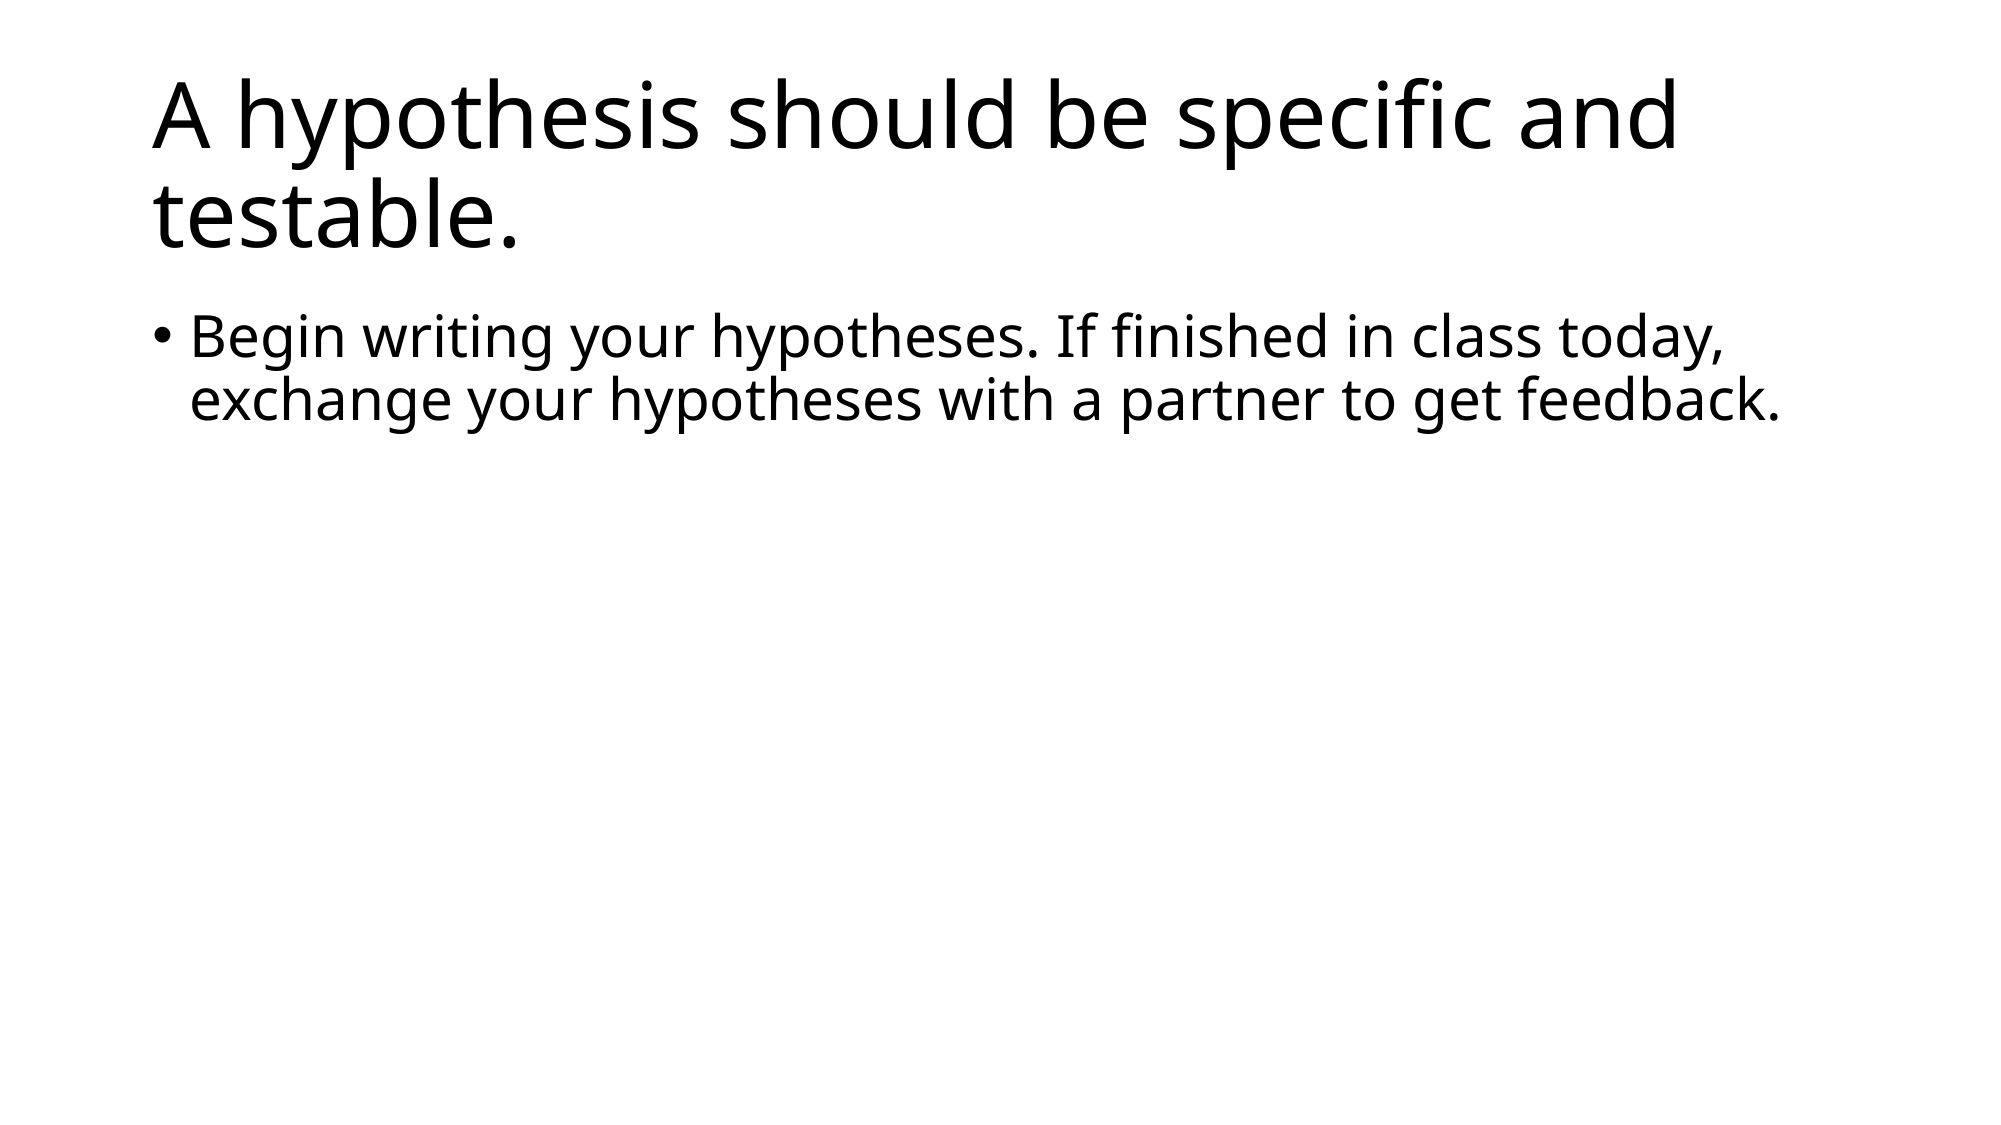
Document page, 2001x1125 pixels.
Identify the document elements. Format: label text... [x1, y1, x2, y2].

list Begin writing your hypotheses. If finished in class today, exchange your hypotheses with a partner to get feedback. [137, 299, 1863, 1014]
title A hypothesis should be specific and testable. [137, 59, 1863, 278]
